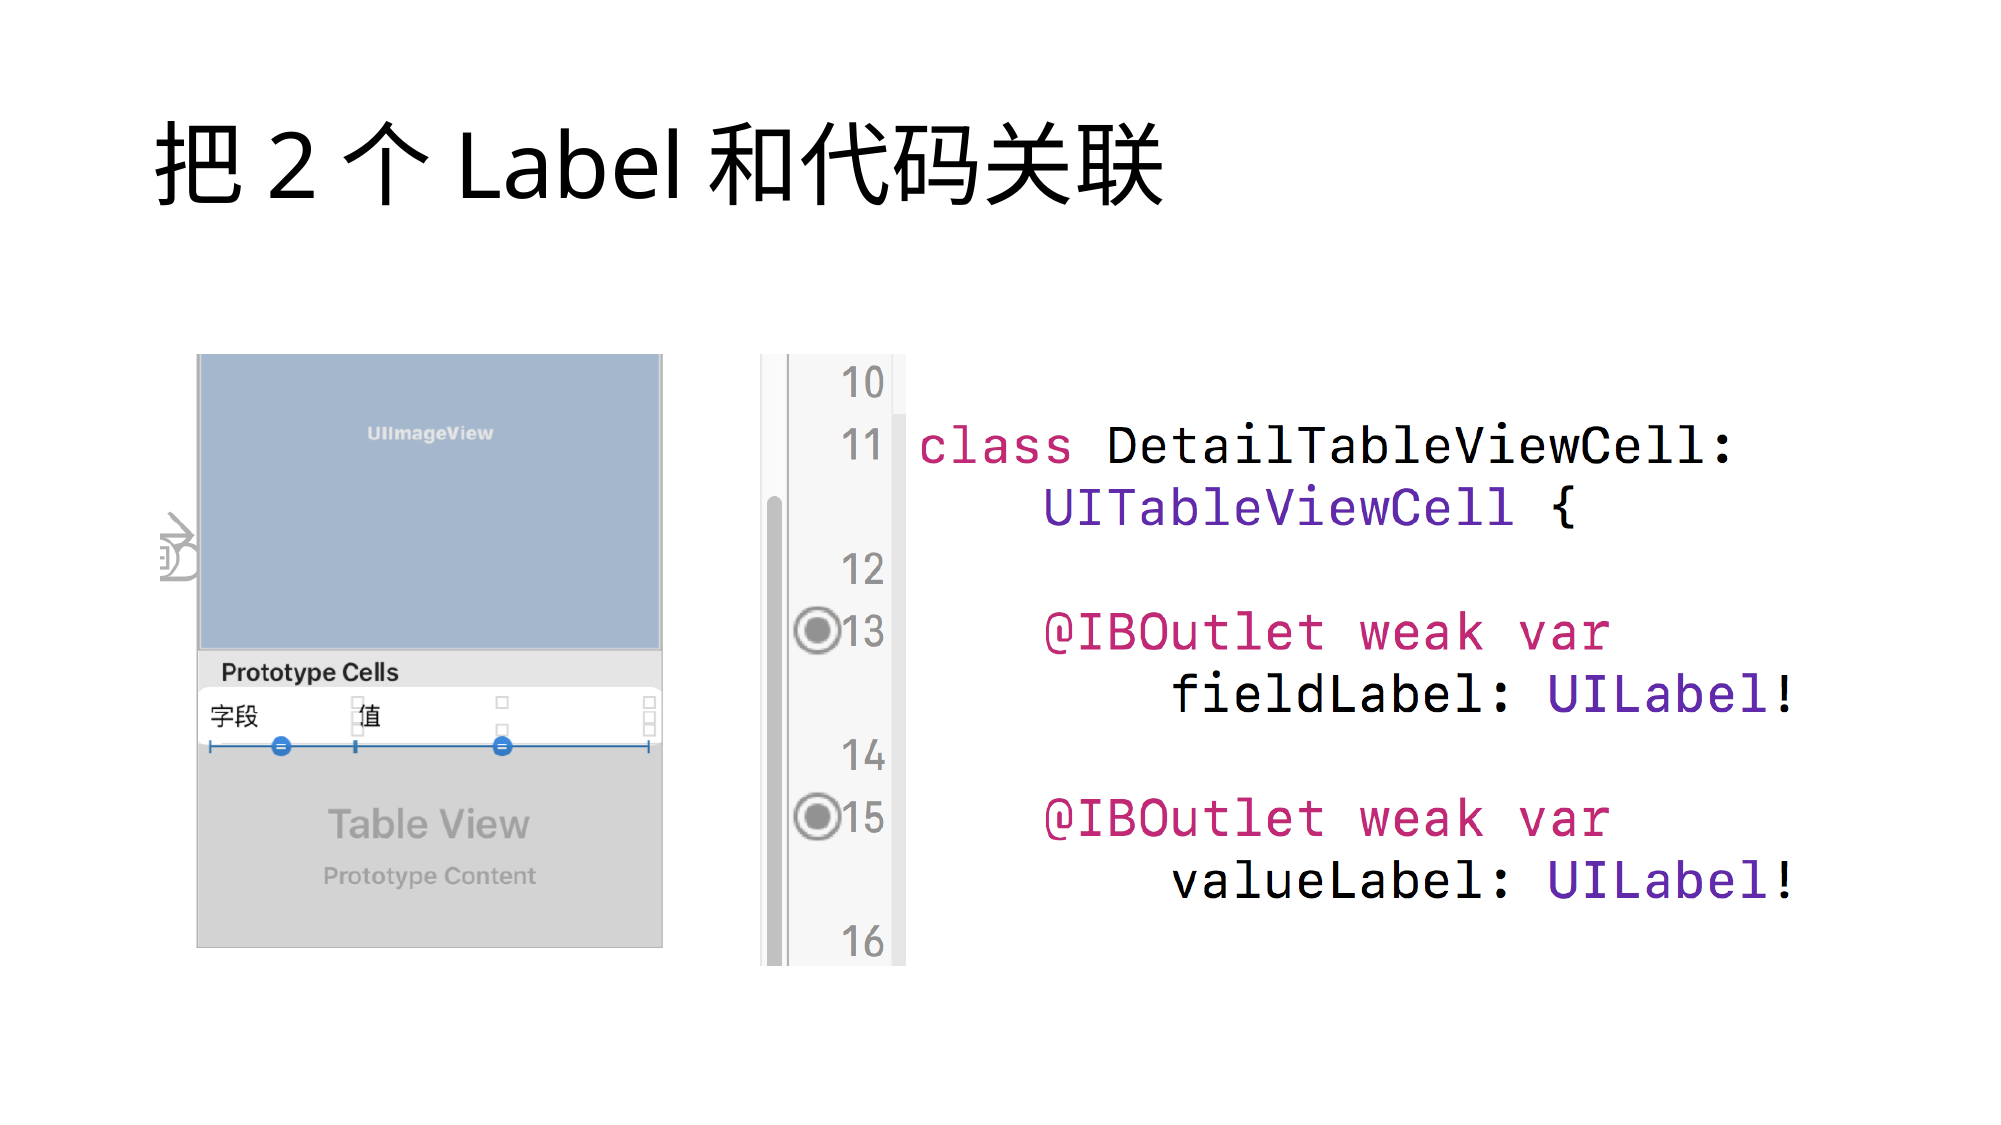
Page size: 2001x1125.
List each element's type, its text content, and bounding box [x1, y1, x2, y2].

title 把2个Label和代码关联 [137, 59, 1863, 278]
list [160, 354, 1863, 966]
